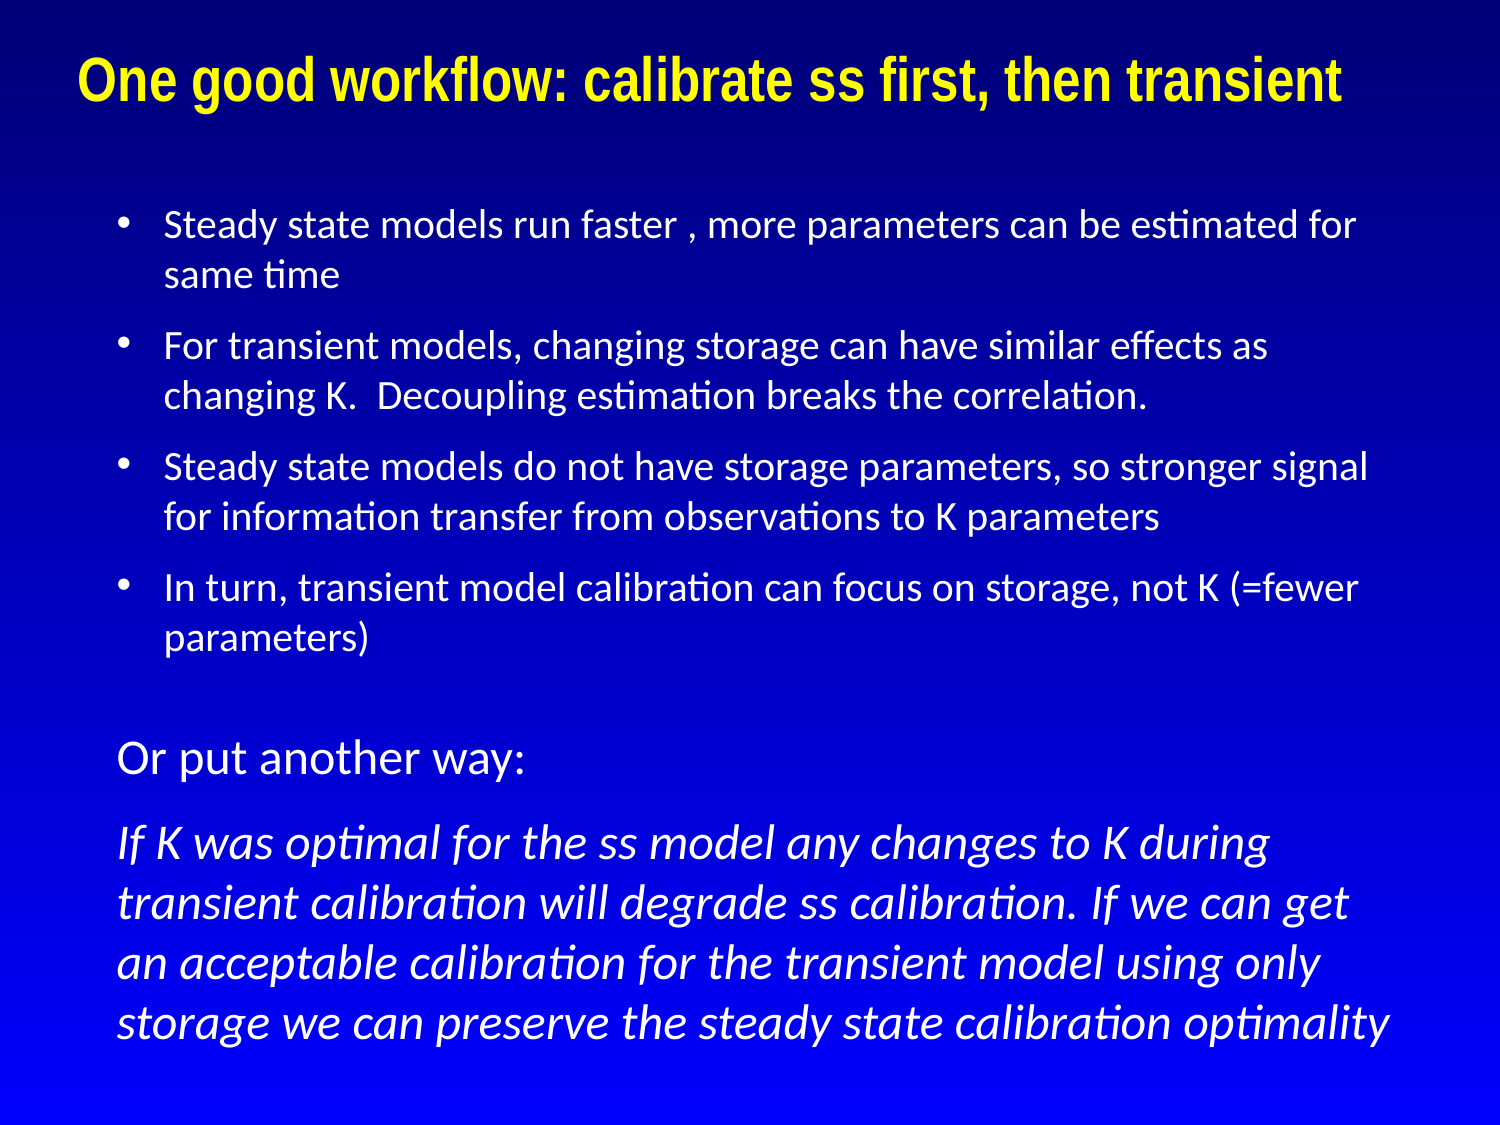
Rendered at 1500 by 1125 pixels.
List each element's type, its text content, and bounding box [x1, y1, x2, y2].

text_box Steady state models run faster , more parameters can be estimated for same time For transient models, changing storage can have similar effects as changing K. Decoupling estimation breaks the correlation. Steady state models do not have storage parameters, so stronger signal for information transfer from observations to K parameters In turn, transient model calibration can focus on storage, not K (=fewer parameters) Or put another way: If K was optimal for the ss model any changes to K during transient calibration will degrade ss calibration. If we can get an acceptable calibration for the transient model using only storage we can preserve the steady state calibration optimality [101, 189, 1424, 1114]
title One good workflow: calibrate ss first, then transient [62, 29, 1489, 124]
